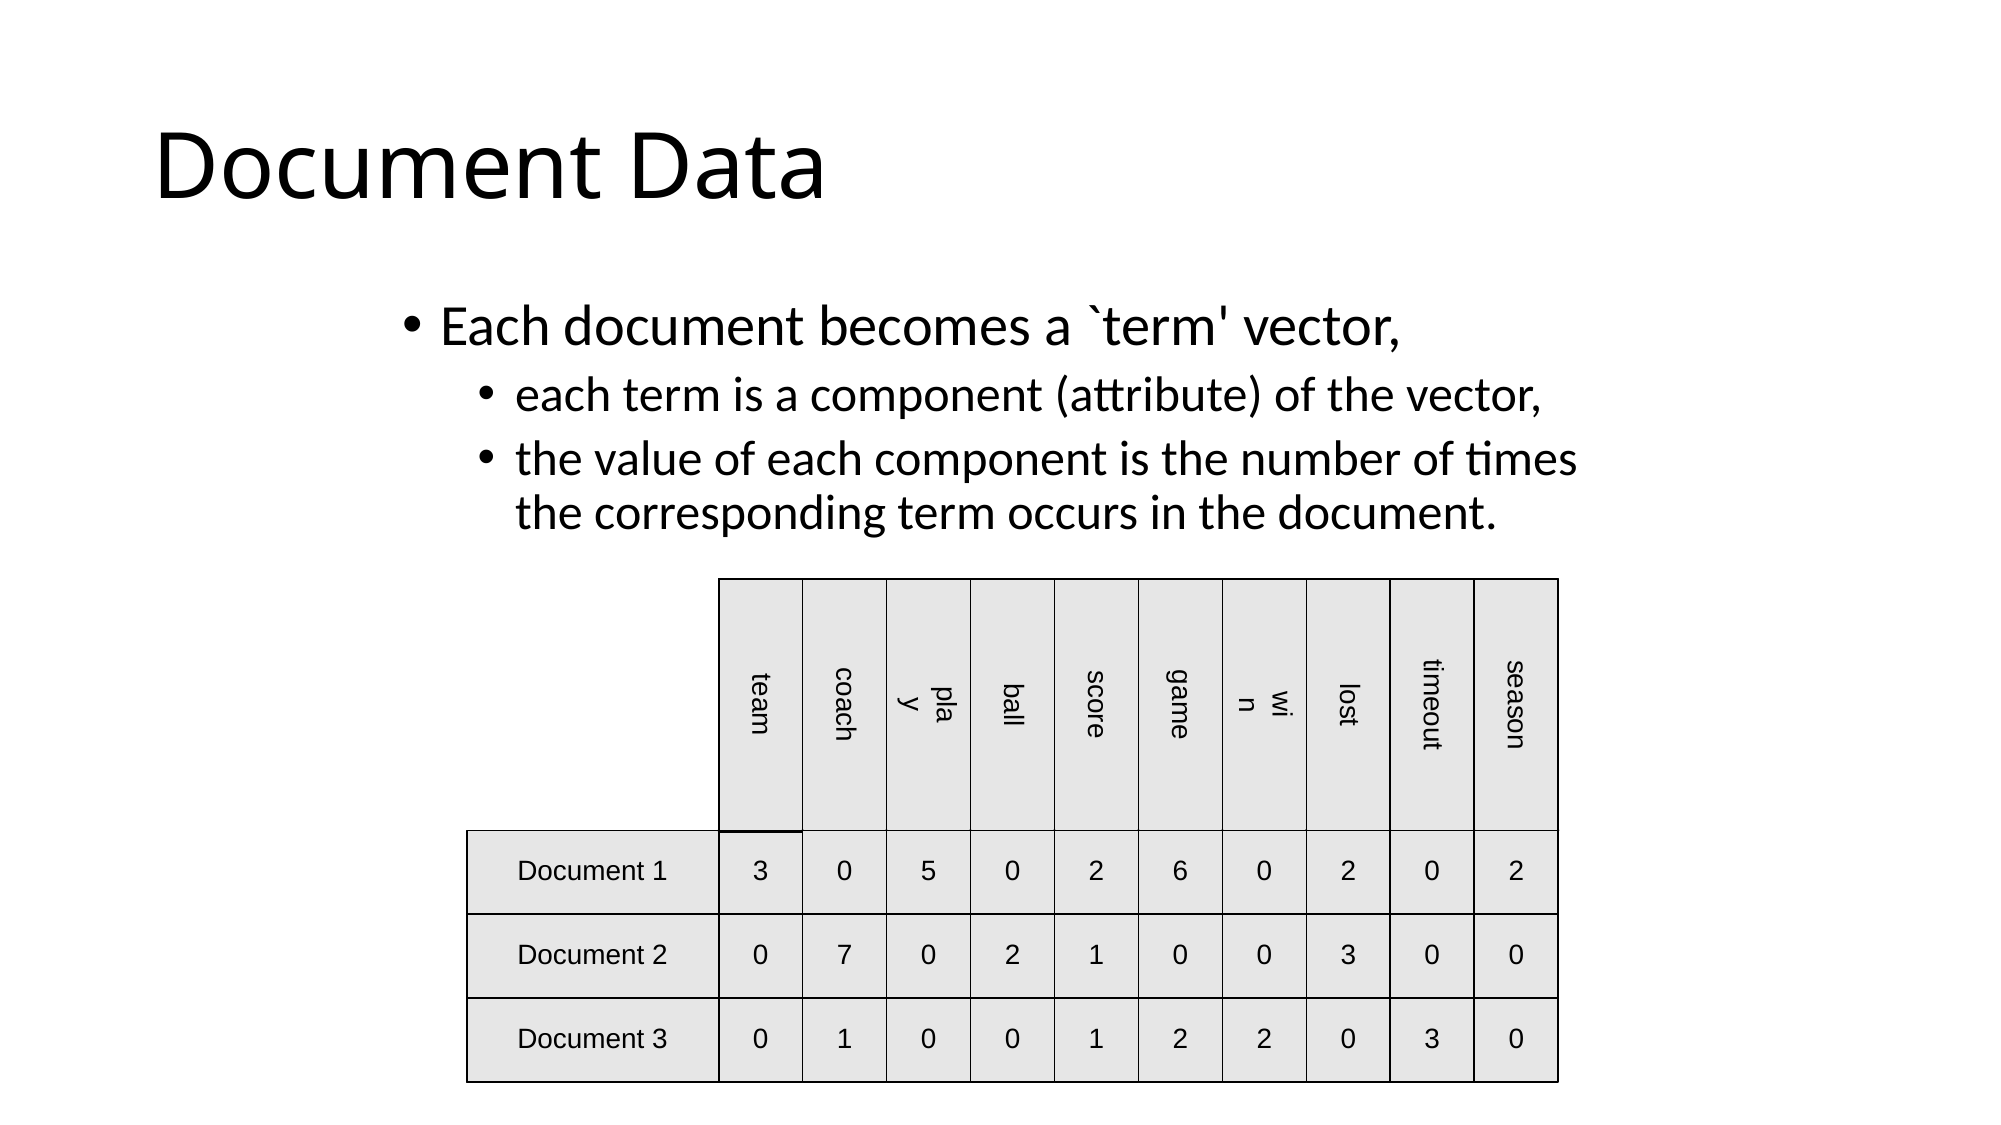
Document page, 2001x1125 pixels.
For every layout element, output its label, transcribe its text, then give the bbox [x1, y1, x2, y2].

title Document Data [137, 59, 1863, 278]
list Each document becomes a `term' vector, each term is a component (attribute) of the vector, the value of each component is the number of times the corresponding term occurs in the document. [387, 287, 1650, 949]
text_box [462, 574, 1563, 1087]
